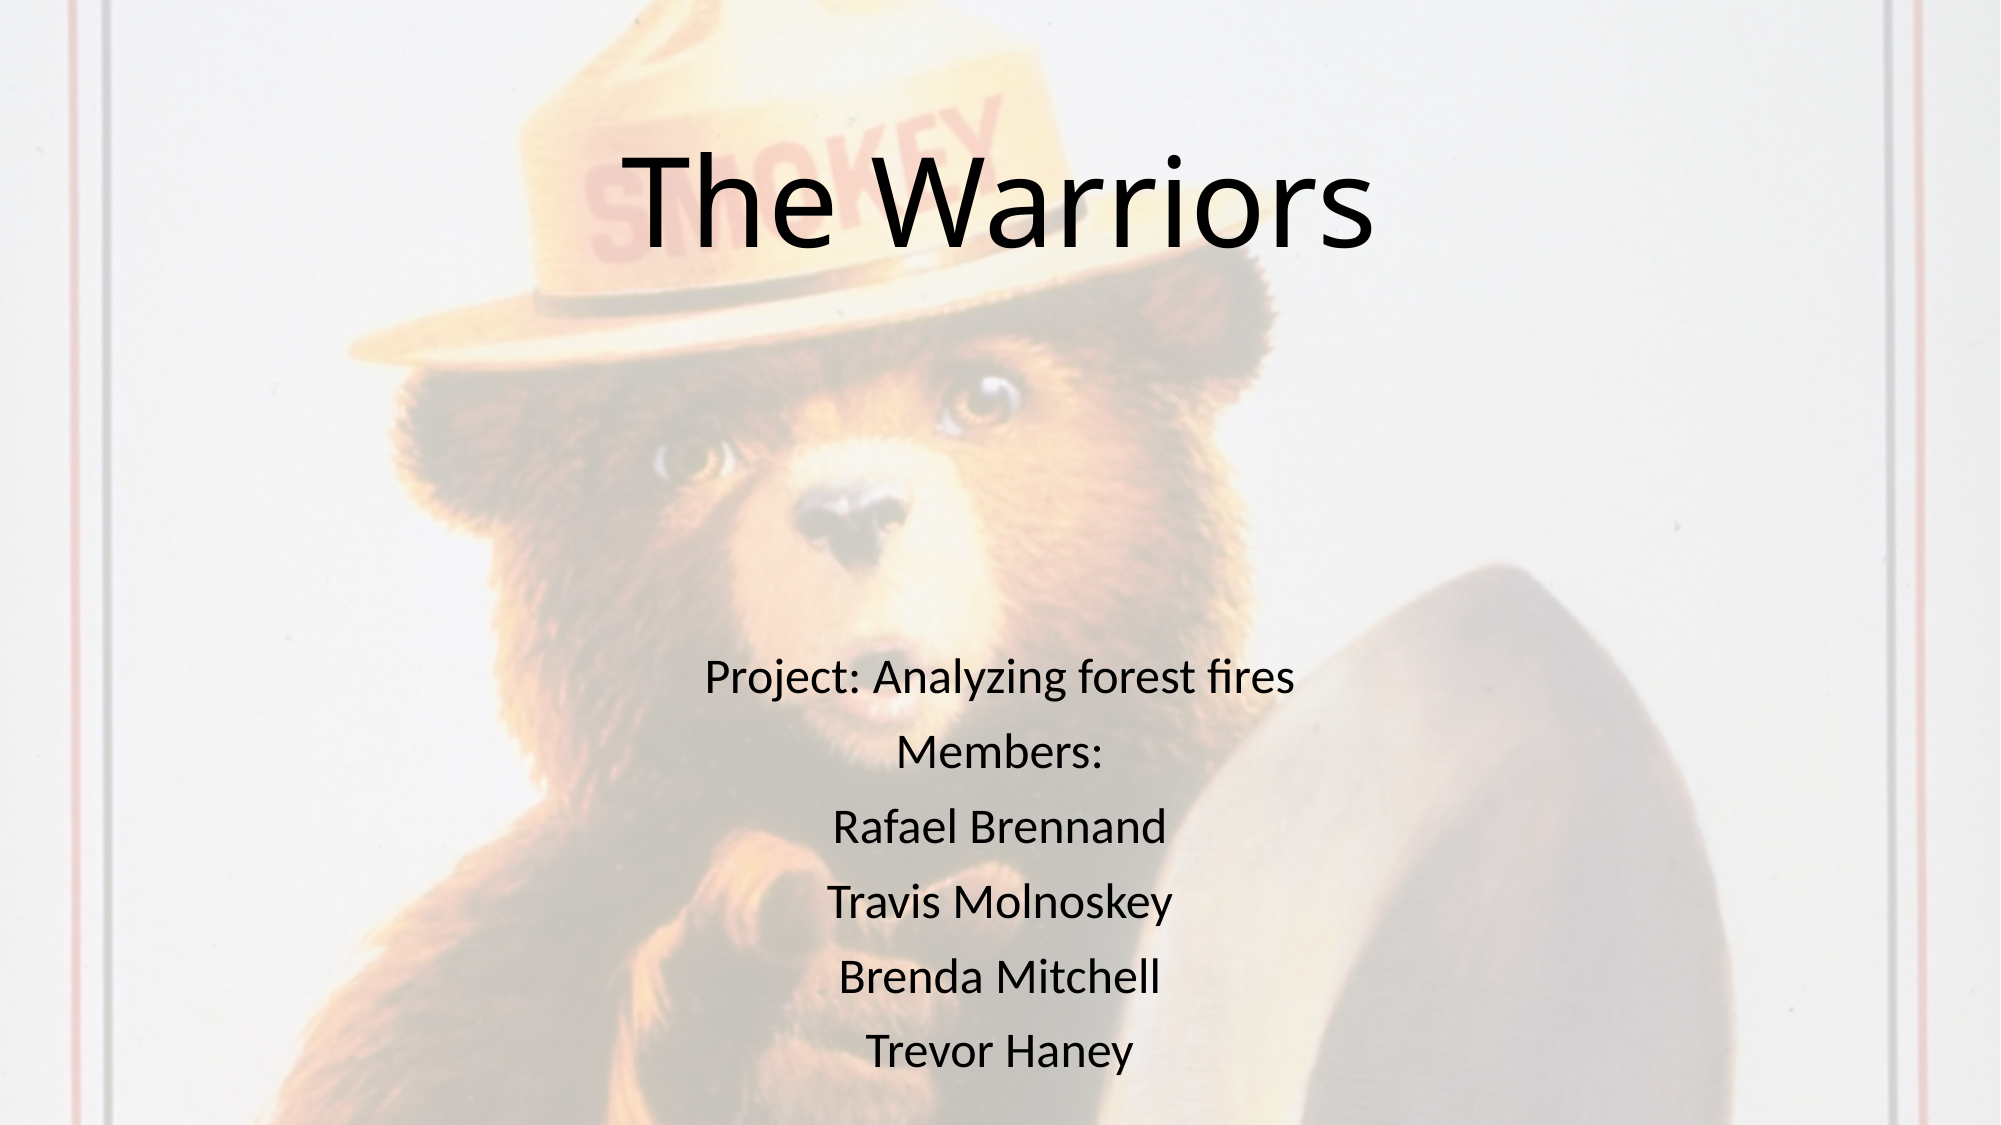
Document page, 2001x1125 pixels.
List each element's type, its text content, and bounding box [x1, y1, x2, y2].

subtitle Project: Analyzing forest fires Members: Rafael Brennand Travis Molnoskey Brenda Mitchell Trevor Haney [249, 643, 1750, 1087]
title The Warriors [249, 0, 1750, 283]
